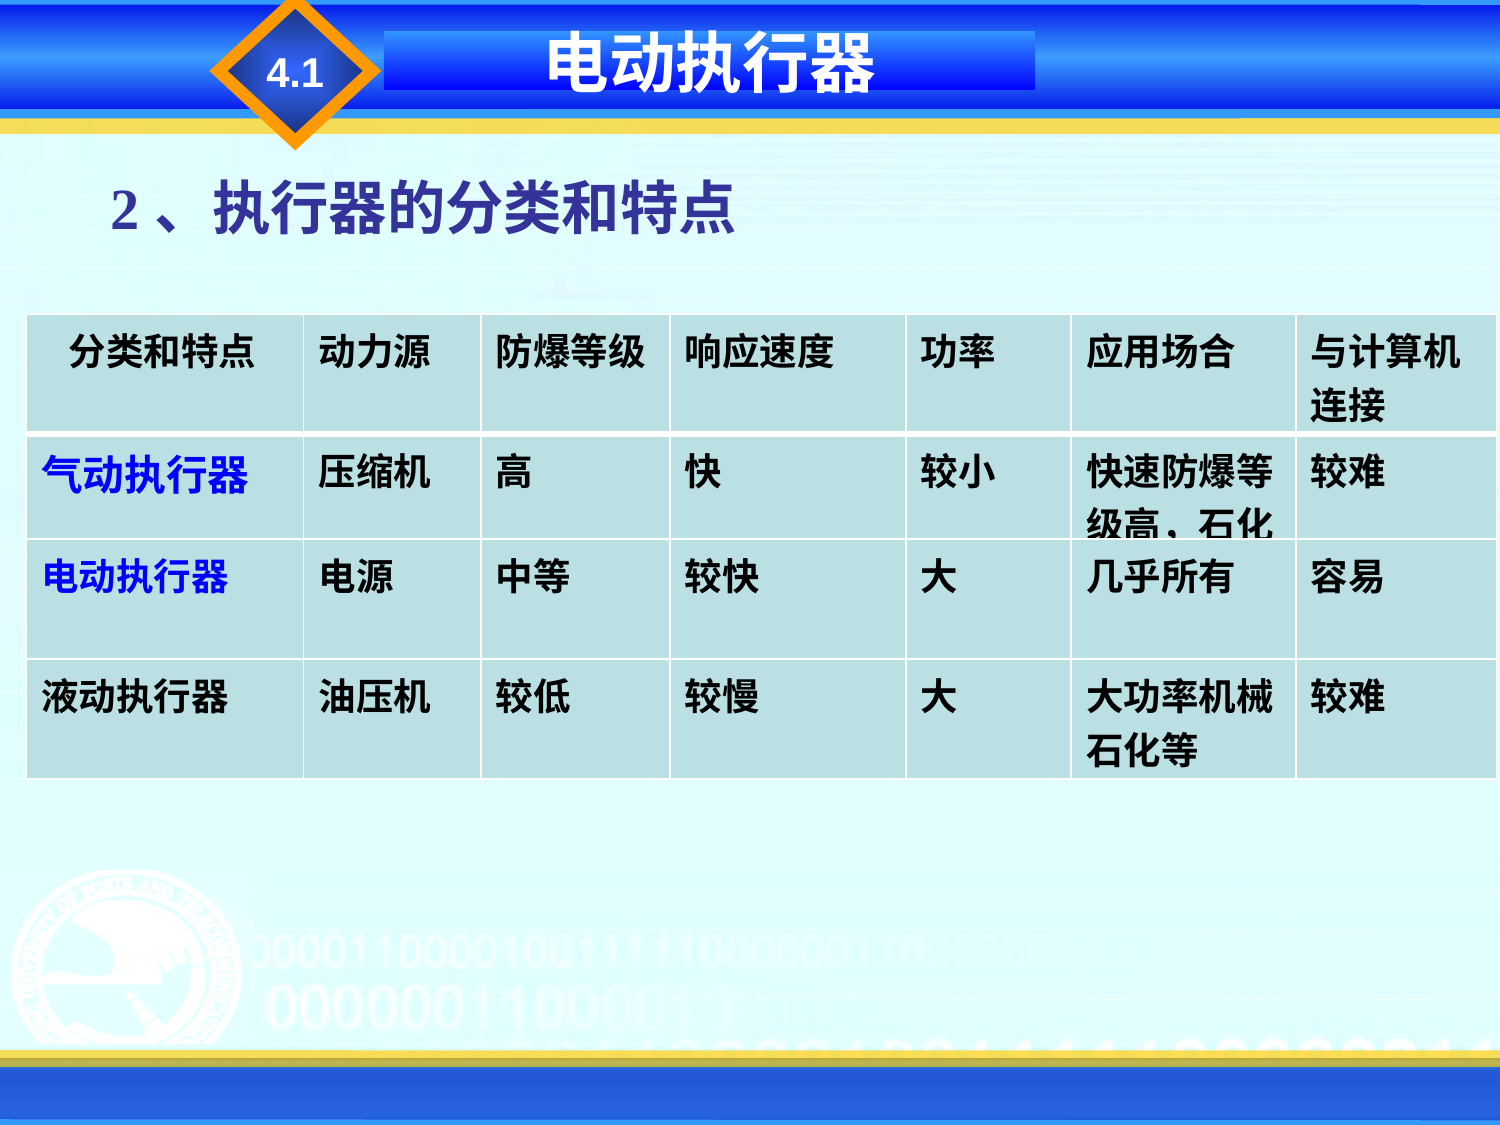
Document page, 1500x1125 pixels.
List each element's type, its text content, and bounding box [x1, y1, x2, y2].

table_header 分类和特点 [27, 315, 303, 431]
table_cell 高 [482, 437, 669, 538]
text_box 2、执行器的分类和特点 [96, 164, 1422, 249]
table_cell 快 [671, 437, 905, 538]
text_box 4.1 [218, 0, 373, 142]
table_header 动力源 [304, 315, 480, 431]
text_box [219, 51, 238, 64]
table_cell 大 [907, 540, 1070, 658]
table_cell 大功率机械 石化等 [1072, 660, 1295, 778]
table_header 功率 [907, 315, 1070, 431]
table_cell 电动执行器 [27, 540, 303, 658]
table_header 与计算机连接 [1297, 315, 1496, 431]
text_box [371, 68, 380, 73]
table_header 响应速度 [671, 315, 905, 431]
table_cell 气动执行器 [27, 437, 303, 538]
table_cell 油压机 [304, 660, 480, 778]
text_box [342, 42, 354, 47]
table_cell 较小 [907, 437, 1070, 538]
table_cell 较低 [482, 660, 669, 778]
table_header 应用场合 [1072, 315, 1295, 431]
text_box 电动执行器 [383, 31, 1035, 90]
table_cell 大 [907, 660, 1070, 778]
table_cell 电源 [304, 540, 480, 658]
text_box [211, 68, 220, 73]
table_cell 较难 [1297, 660, 1496, 778]
table_header 防爆等级 [482, 315, 669, 431]
table_cell 快速防爆等级高，石化 [1072, 437, 1295, 538]
table_cell 较难 [1297, 437, 1496, 538]
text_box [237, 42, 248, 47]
table_cell 几乎所有 [1072, 540, 1295, 658]
picture [0, 1067, 1500, 1120]
table_cell 较慢 [671, 660, 905, 778]
table_cell 较快 [671, 540, 905, 658]
table_cell 容易 [1297, 540, 1496, 658]
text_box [352, 51, 372, 64]
table_cell 压缩机 [304, 437, 480, 538]
table_cell 液动执行器 [27, 660, 303, 778]
table_cell 中等 [482, 540, 669, 658]
